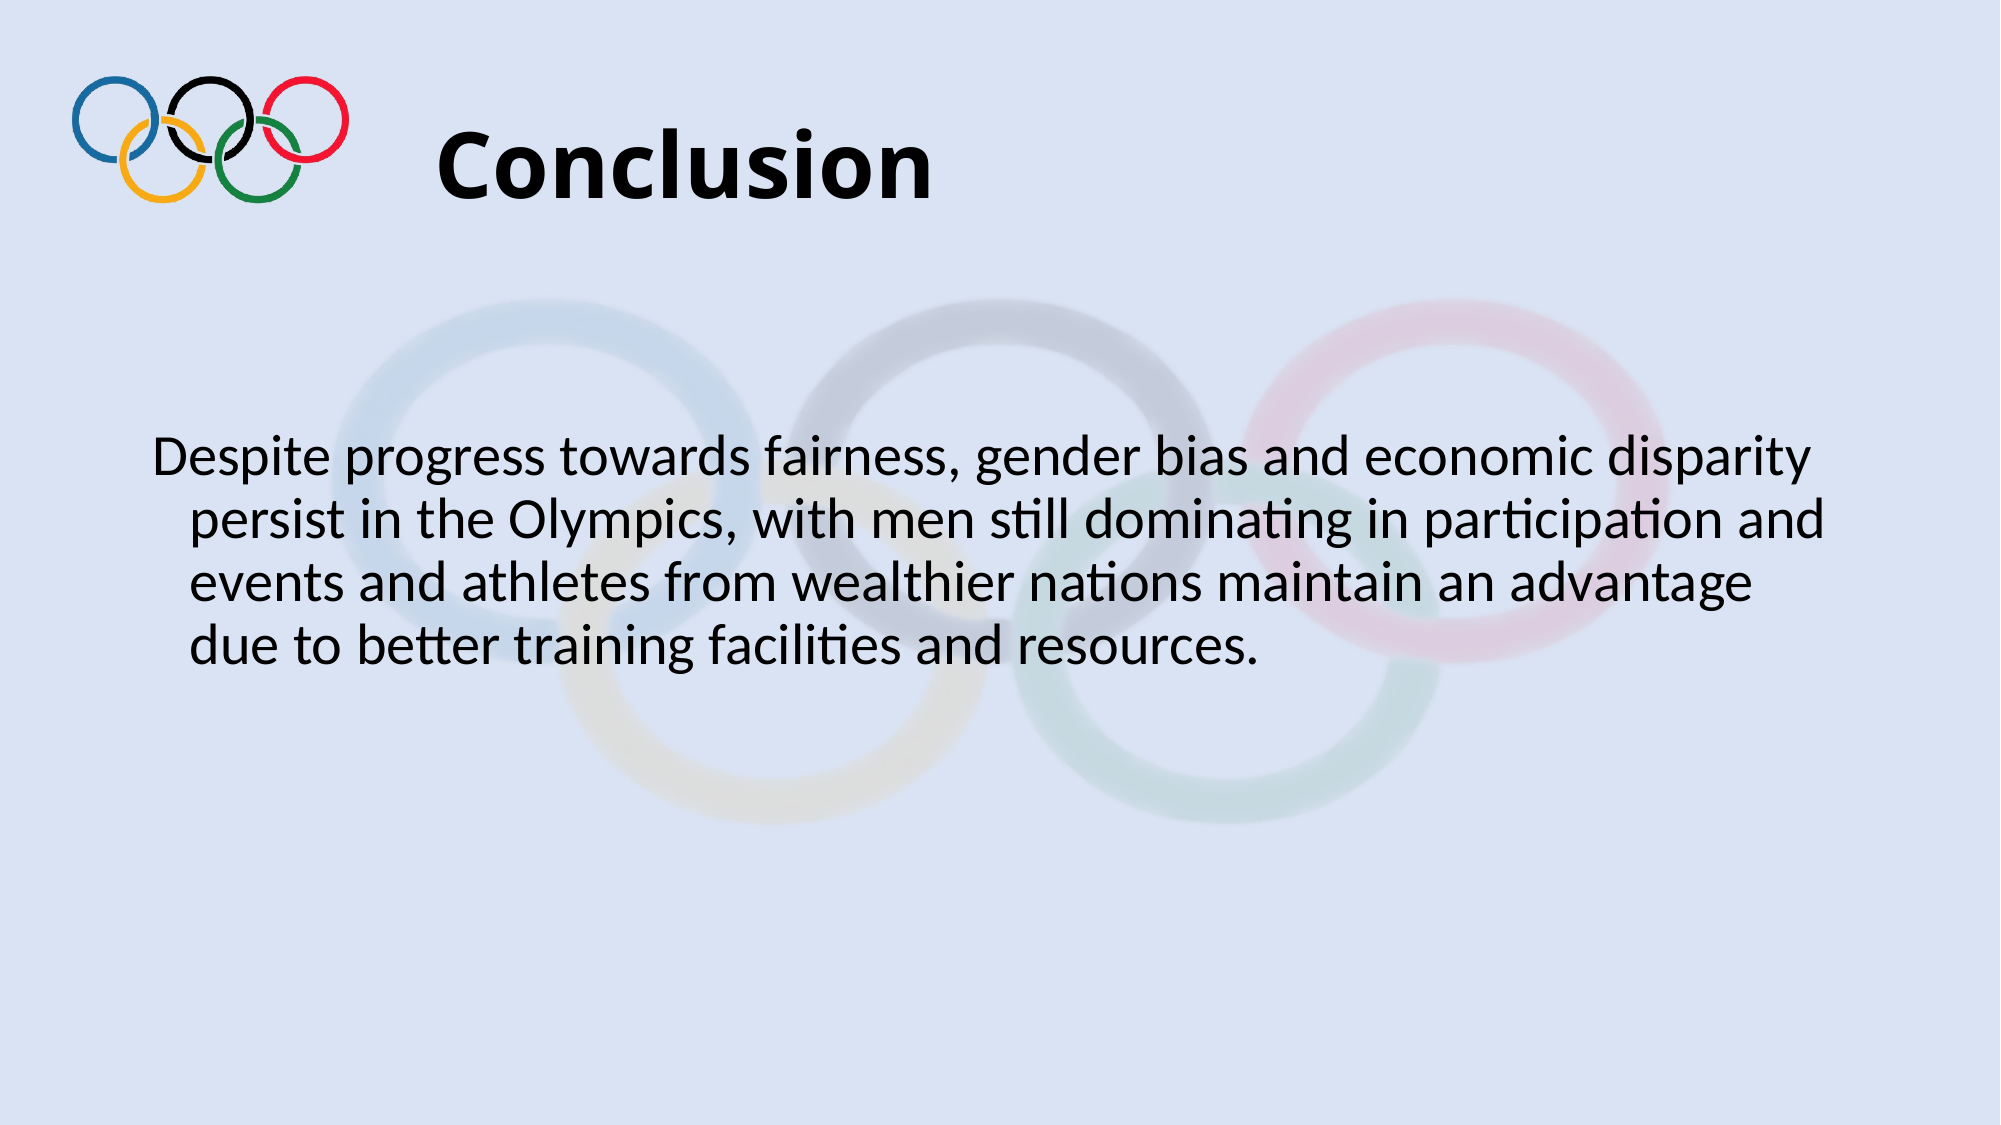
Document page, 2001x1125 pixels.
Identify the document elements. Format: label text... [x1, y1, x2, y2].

list Despite progress towards fairness, gender bias and economic disparity persist in the Olympics, with men still dominating in participation and events and athletes from wealthier nations maintain an advantage due to better training facilities and resources. [137, 417, 1863, 708]
picture [0, 0, 2000, 1125]
title Conclusion [419, 59, 1863, 278]
